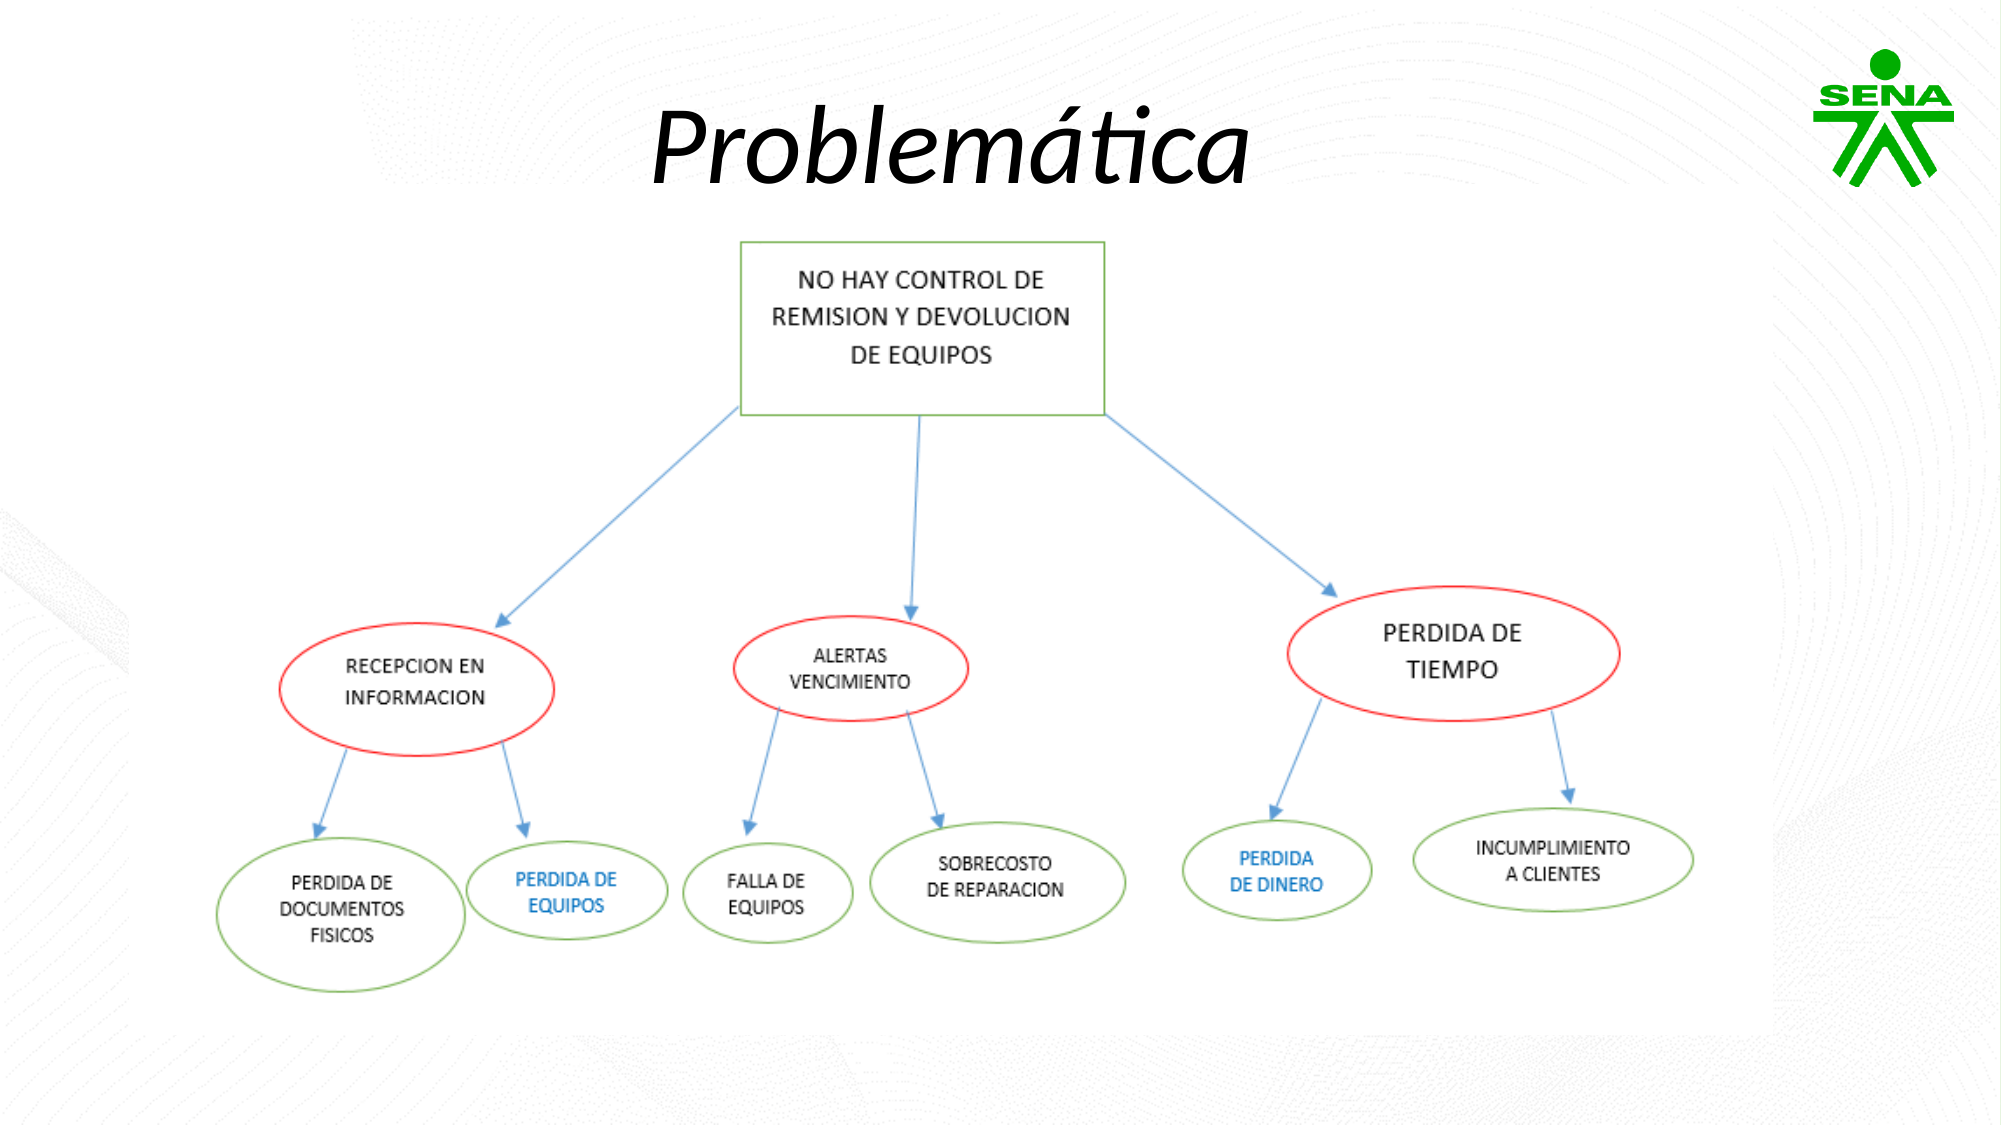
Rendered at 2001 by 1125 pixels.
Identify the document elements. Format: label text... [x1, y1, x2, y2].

text_box Problemática [633, 63, 1269, 184]
picture [0, 0, 2001, 1125]
